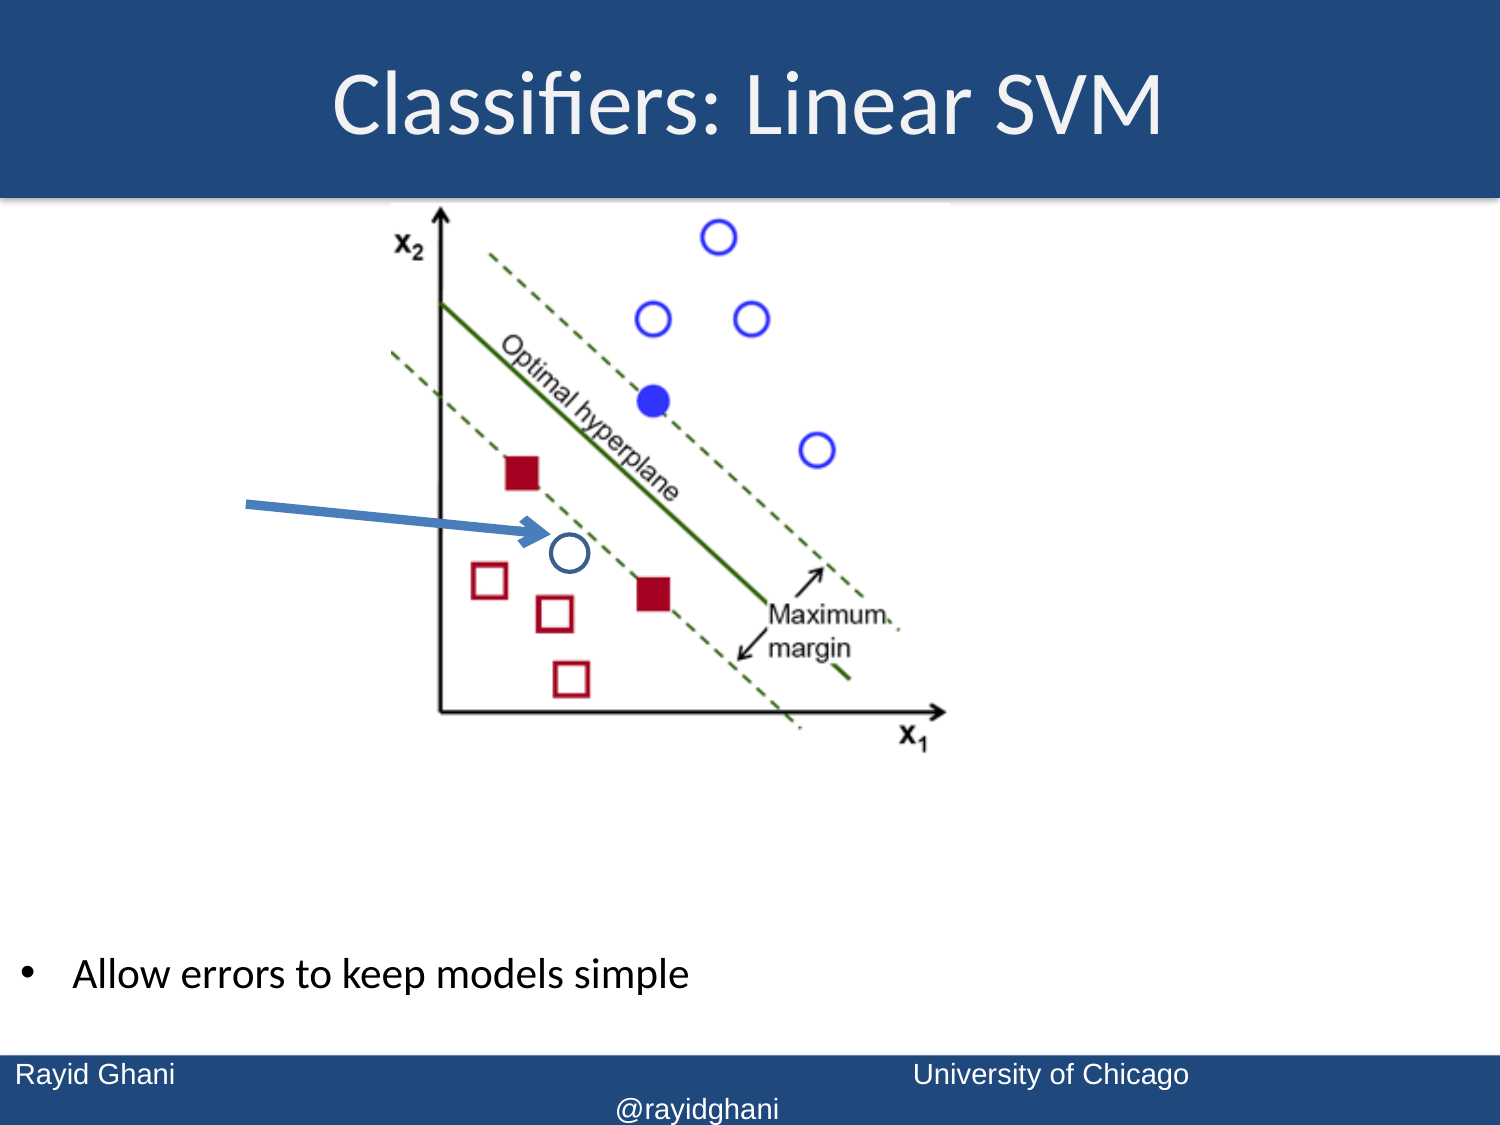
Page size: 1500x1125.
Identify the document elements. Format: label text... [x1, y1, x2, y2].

list Allow errors to keep models simple [5, 574, 1422, 1011]
title Classifiers: Linear SVM [0, 3, 1500, 192]
picture [391, 203, 951, 755]
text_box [245, 503, 552, 535]
